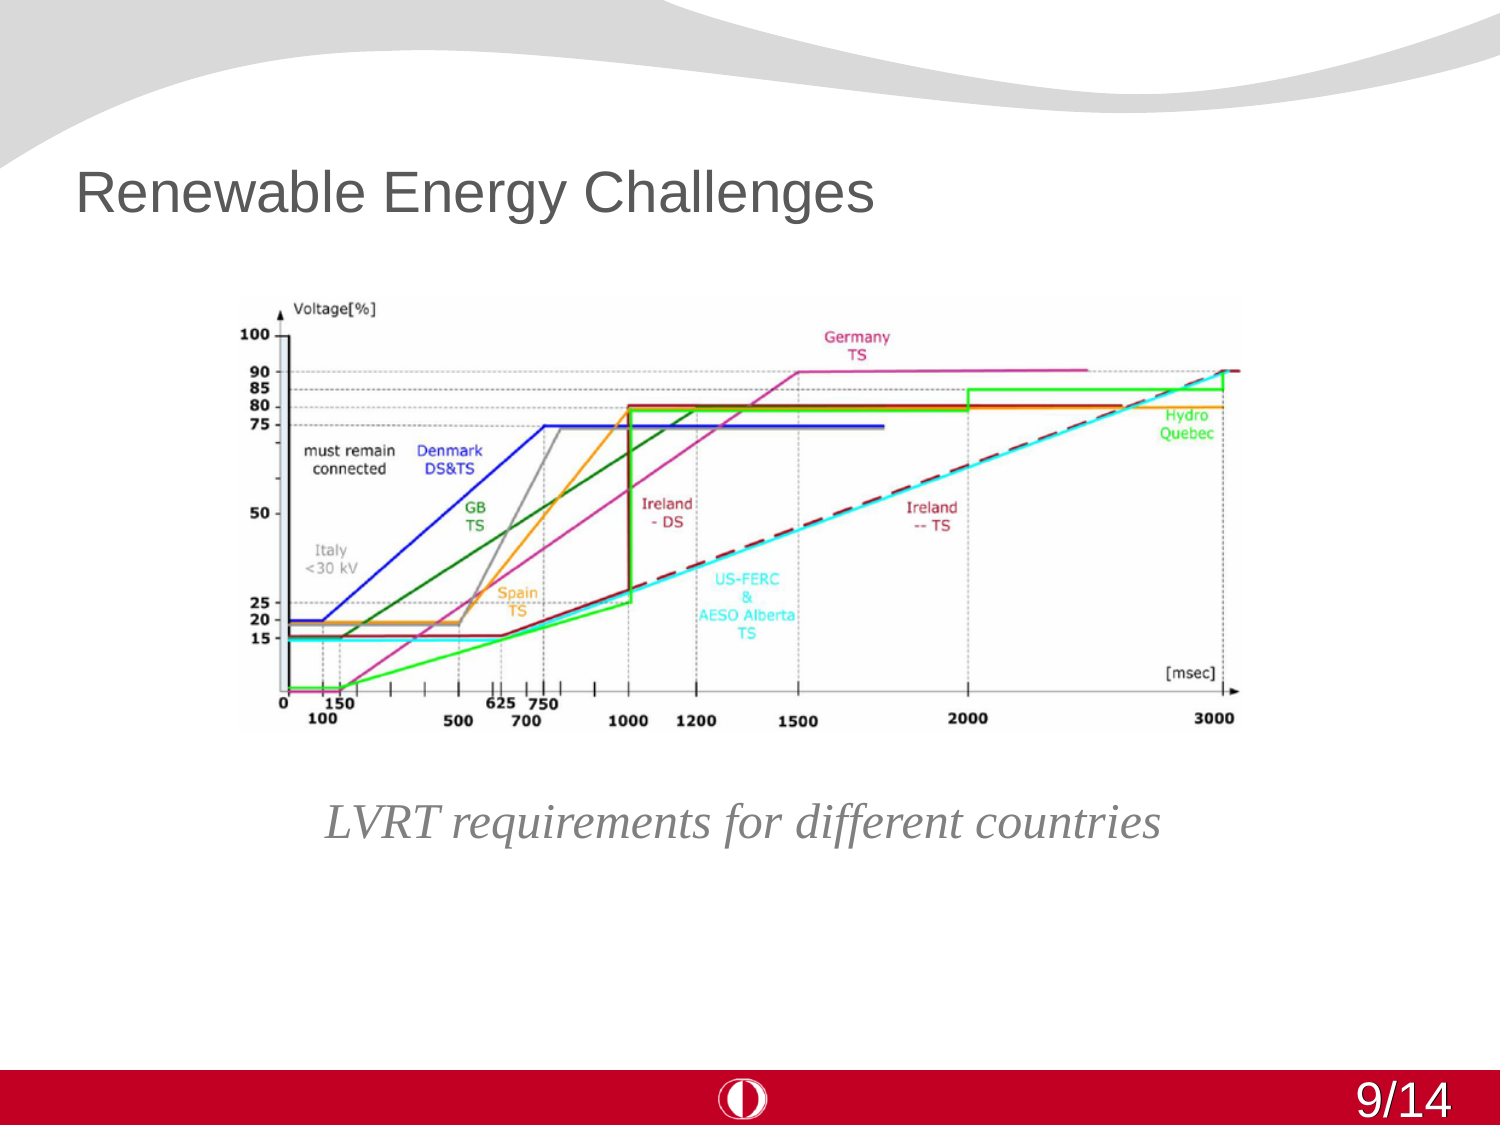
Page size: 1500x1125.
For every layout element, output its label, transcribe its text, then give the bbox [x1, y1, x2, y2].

picture [235, 290, 1264, 740]
picture [713, 1078, 781, 1122]
title Renewable Energy Challenges [75, 55, 1425, 224]
text_box LVRT requirements for different countries [74, 781, 1425, 856]
